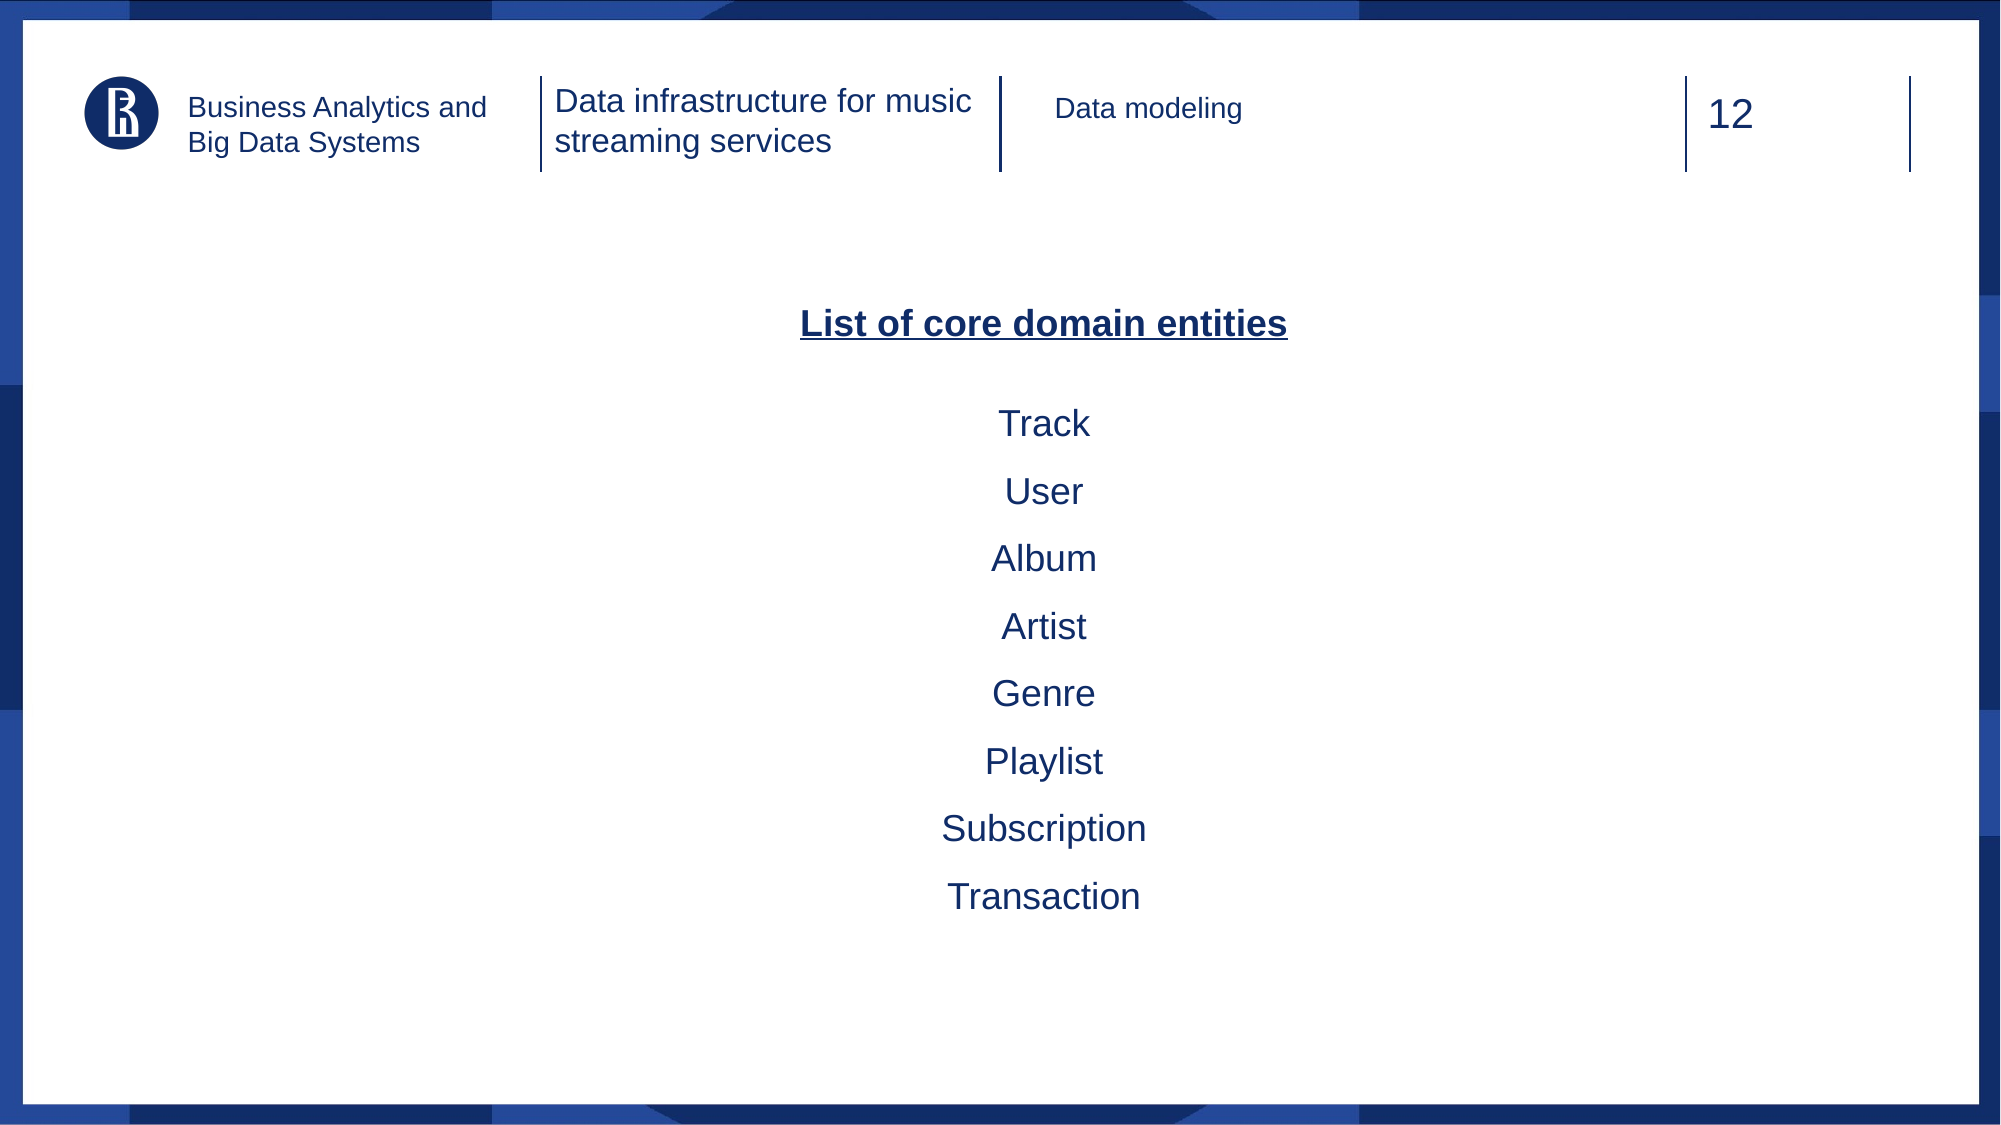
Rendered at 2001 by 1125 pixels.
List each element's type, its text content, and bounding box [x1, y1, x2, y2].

list Data infrastructure for music streaming services [554, 78, 1075, 146]
list Data modeling [1054, 89, 1395, 157]
list Business Analytics and Big Data Systems [187, 88, 500, 157]
text_box List of core domain entities Track User Album Artist Genre Playlist Subscription Transaction [643, 261, 1445, 932]
picture [0, 0, 2001, 1125]
